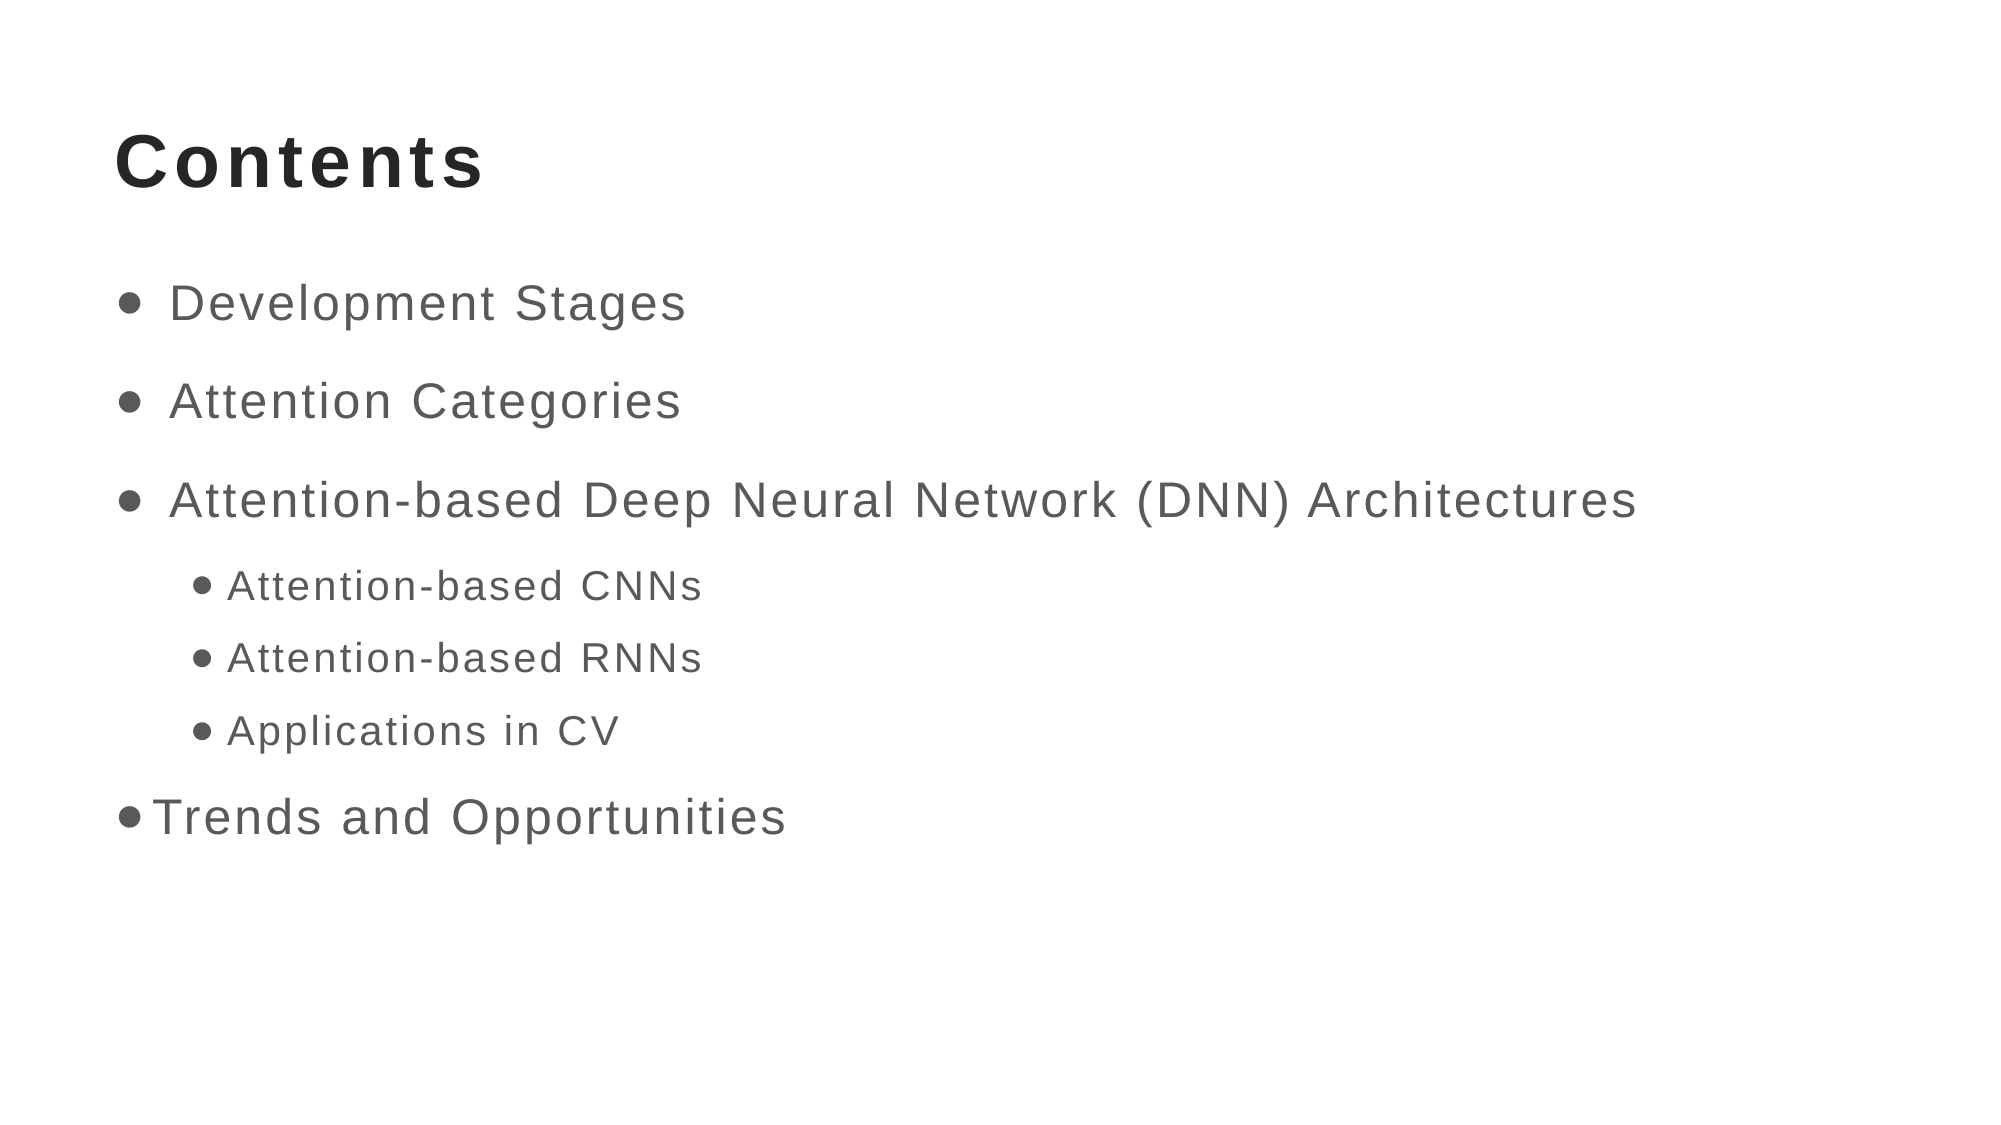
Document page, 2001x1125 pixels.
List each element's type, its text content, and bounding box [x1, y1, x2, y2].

list Development Stages Attention Categories Attention-based Deep Neural Network (DNN) Architectures Attention-based CNNs Attention-based RNNs Applications in CV Trends and Opportunities [99, 244, 1900, 878]
title Contents [99, 99, 1900, 216]
